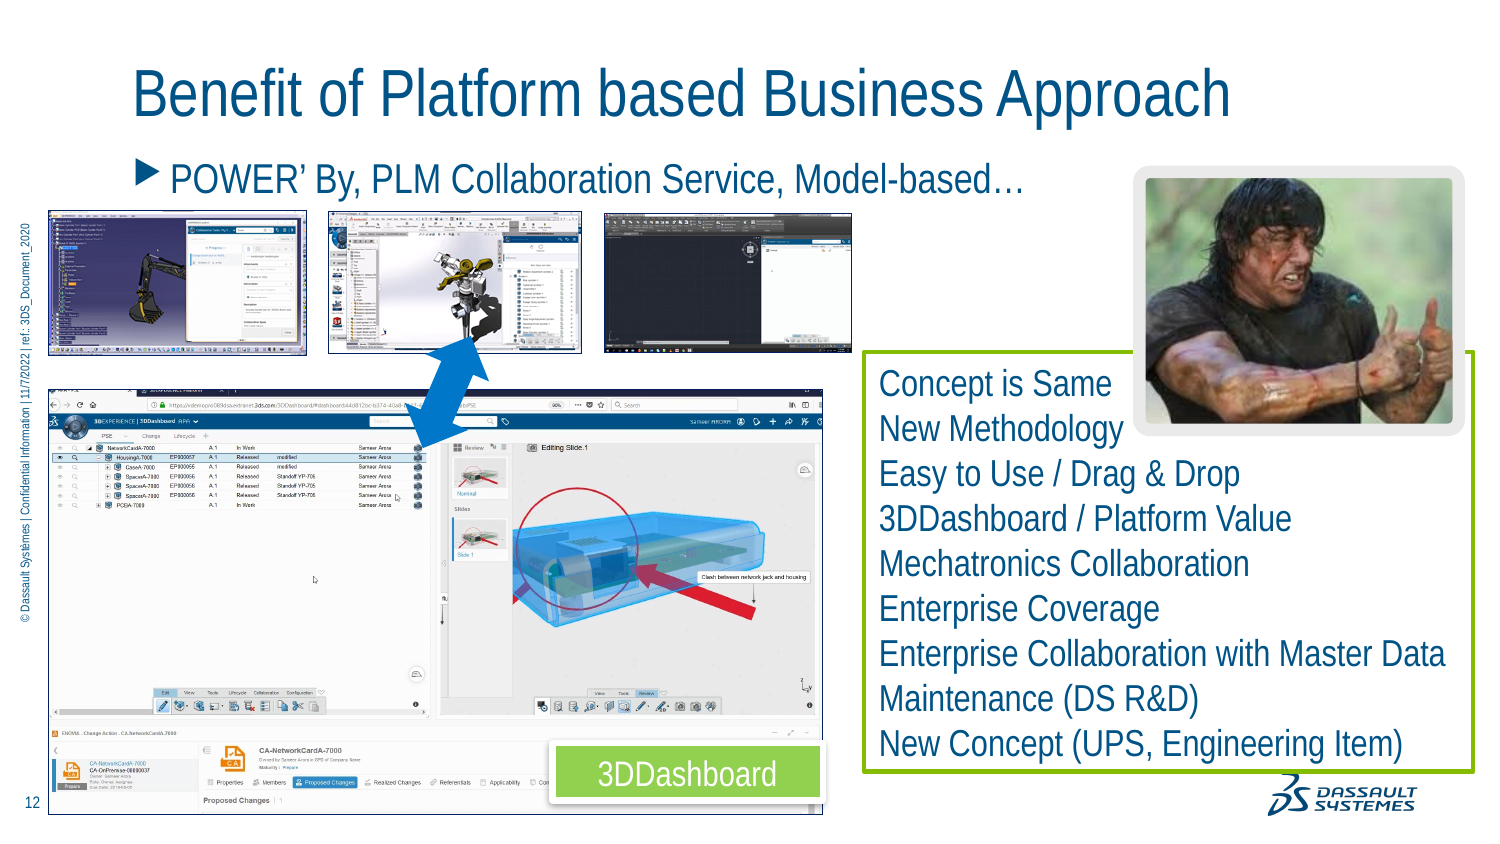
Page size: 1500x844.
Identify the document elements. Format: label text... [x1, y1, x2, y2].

list POWER’ By, PLM Collaboration Service, Model-based… [117, 144, 1418, 214]
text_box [863, 171, 1474, 777]
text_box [47, 210, 852, 815]
title Benefit of Platform based Business Approach [118, 59, 1418, 121]
